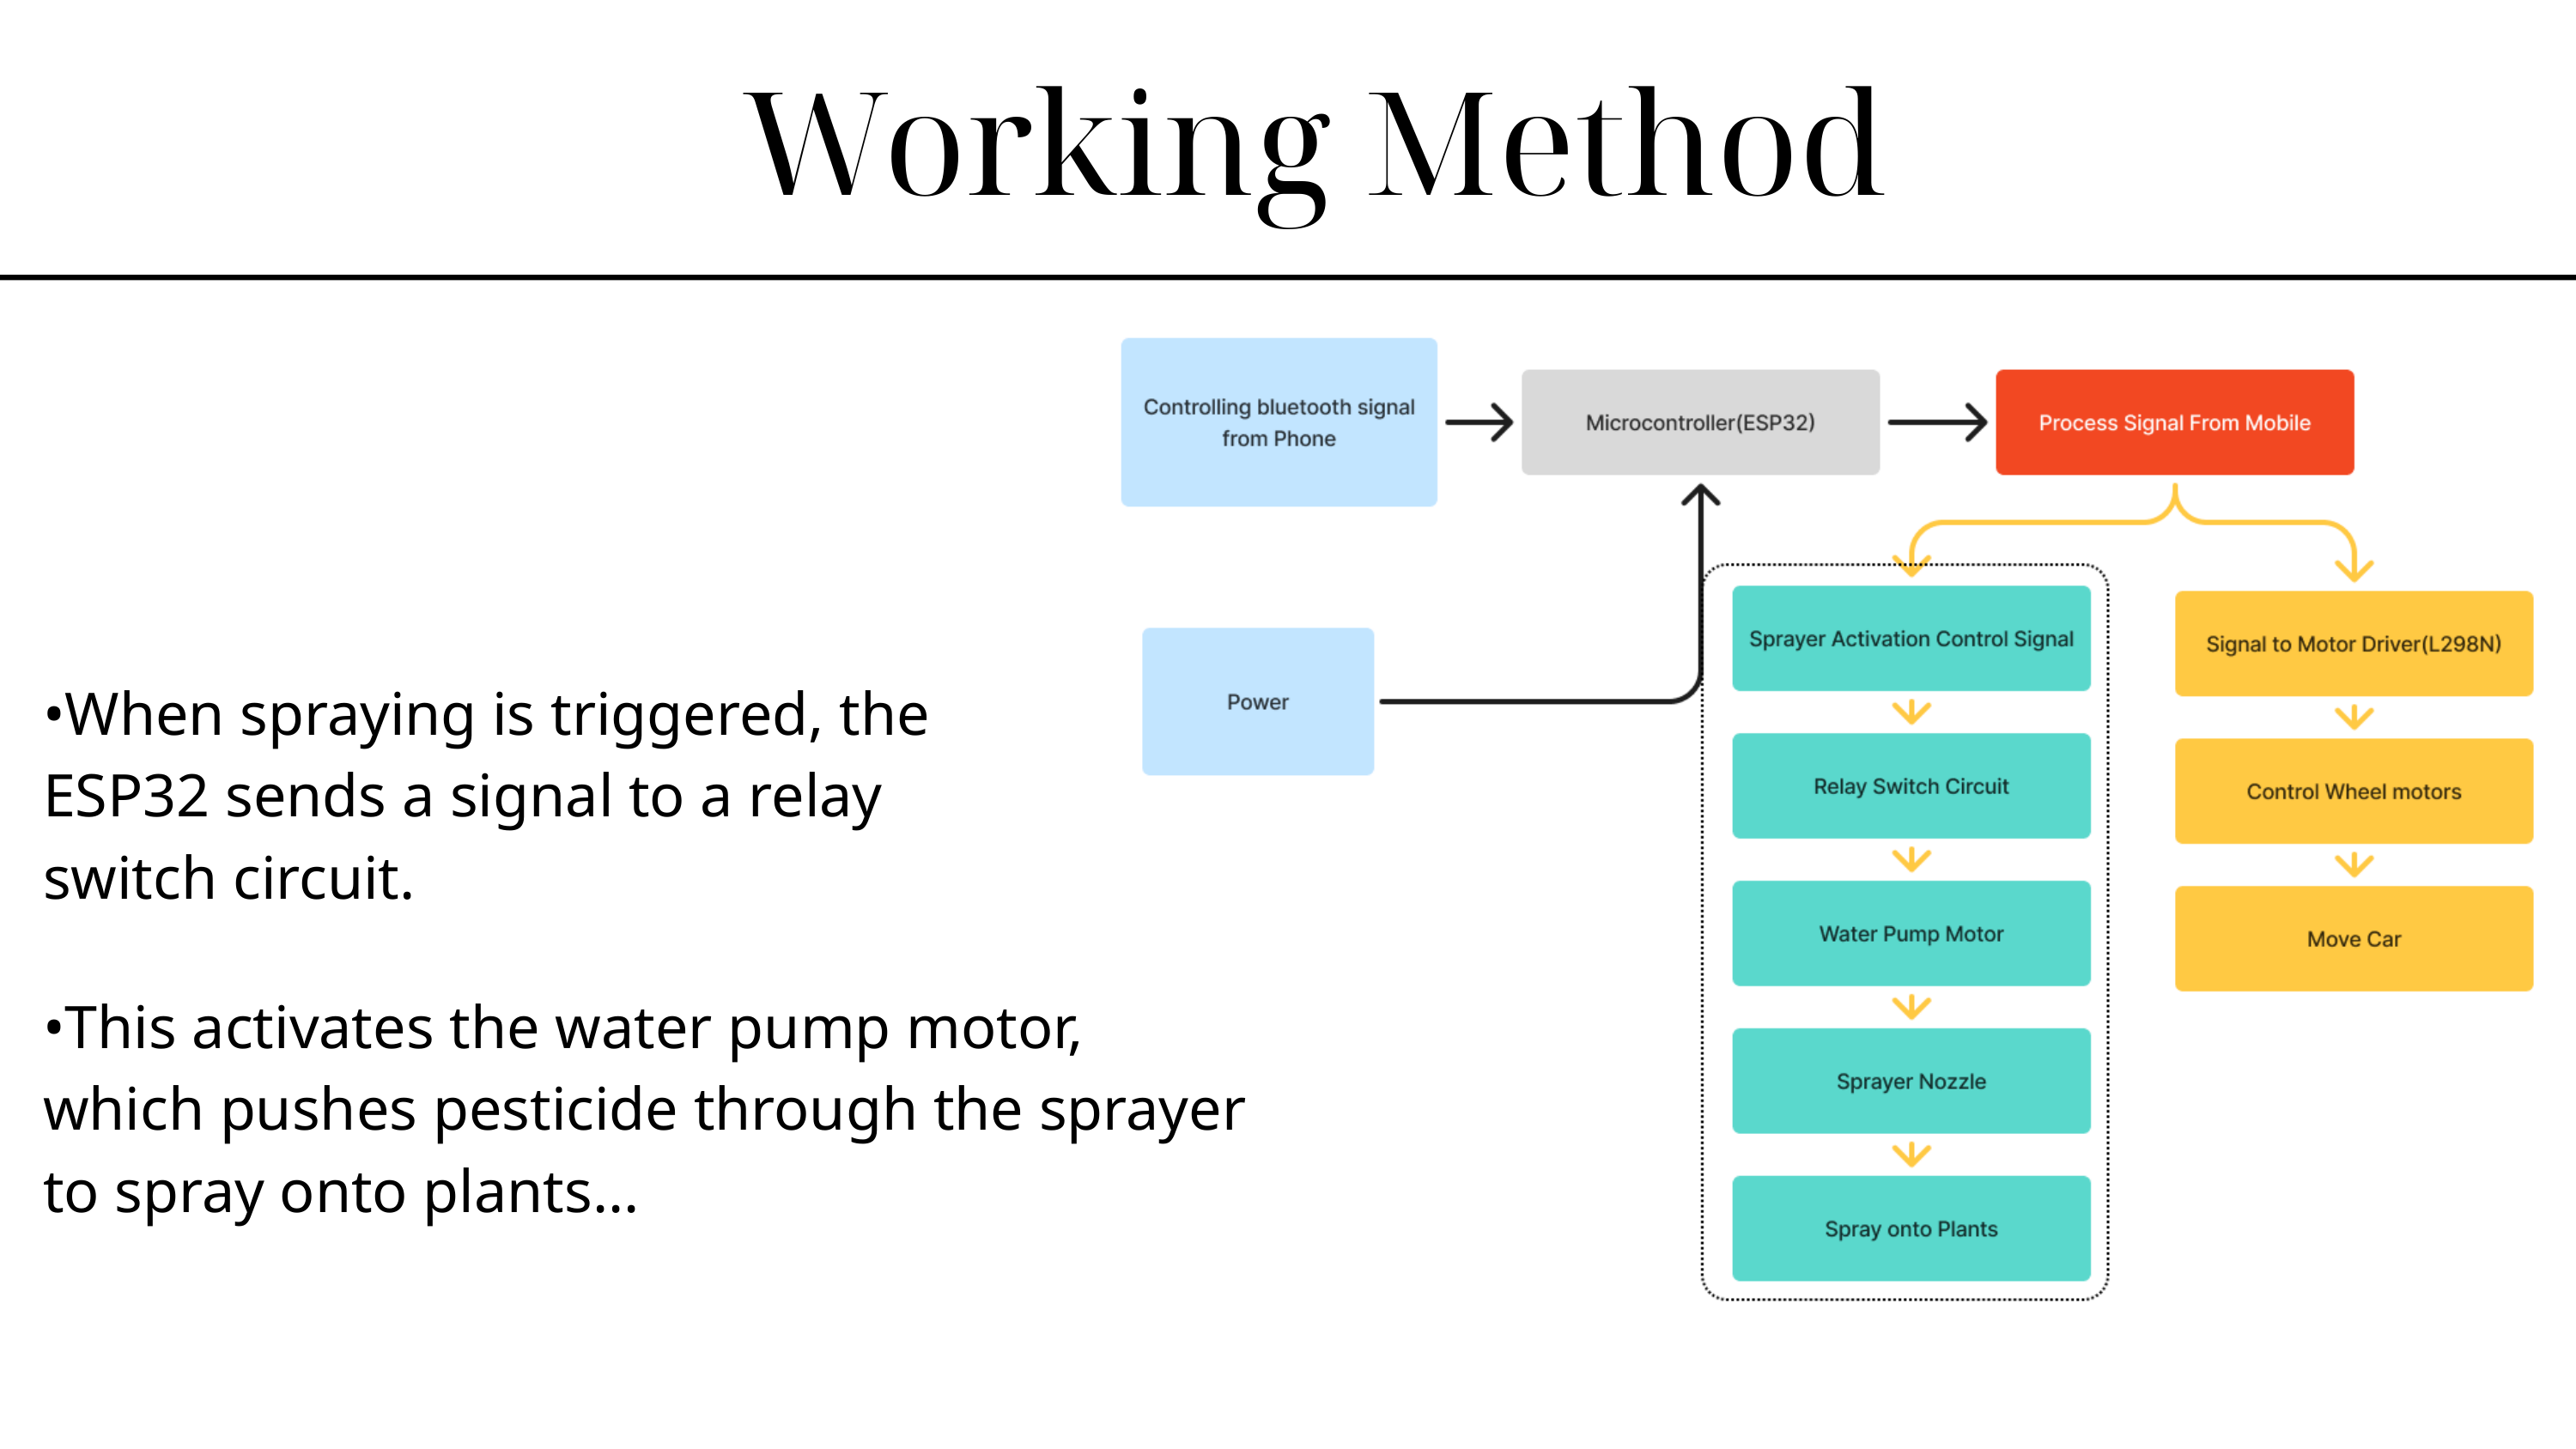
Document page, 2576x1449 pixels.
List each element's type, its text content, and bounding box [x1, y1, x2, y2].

text_box •This activates the water pump motor, which pushes pesticide through the sprayer to spray onto plants... [42, 977, 1074, 1307]
picture [1079, 316, 2576, 1327]
text_box Working Method [513, 81, 2118, 224]
text_box •When spraying is triggered, the ESP32 sends a signal to a relay switch circuit. [42, 664, 1027, 977]
